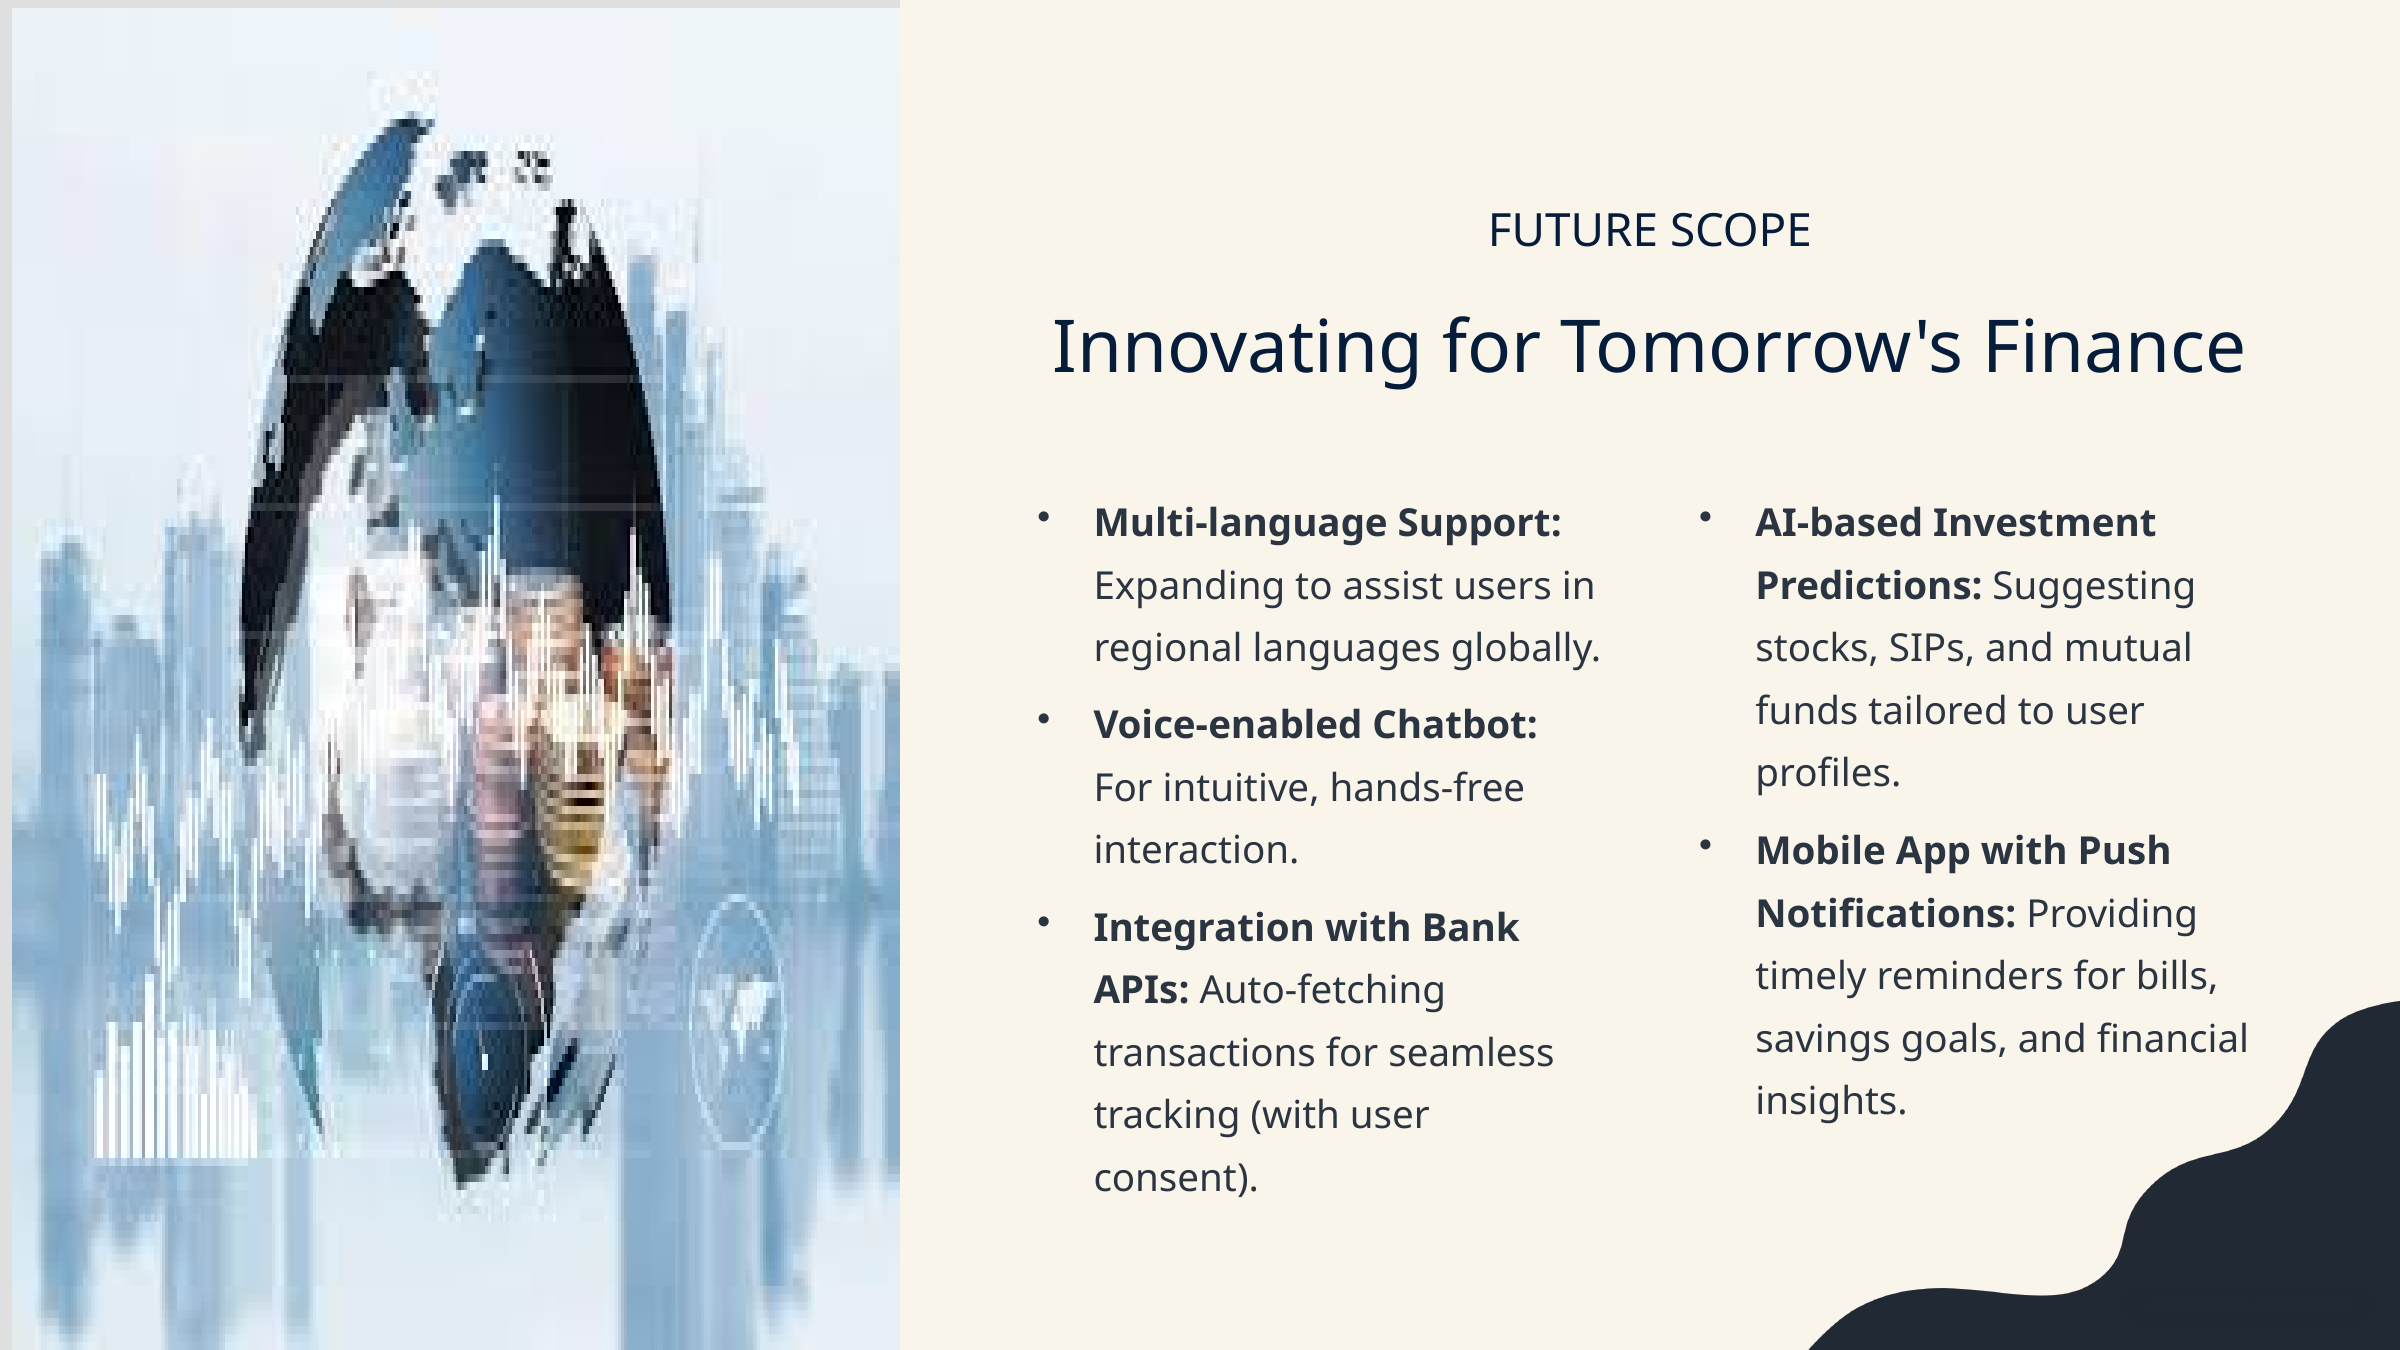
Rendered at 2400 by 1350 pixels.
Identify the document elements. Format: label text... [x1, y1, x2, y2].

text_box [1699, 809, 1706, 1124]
text_box Multi-language Support: Expanding to assist users in regional languages globally. [1037, 482, 1602, 671]
text_box AI-based Investment Predictions: Suggesting stocks, SIPs, and mutual funds tailored to user profiles. [1699, 482, 2264, 797]
picture [1706, 665, 2400, 1350]
text_box Voice-enabled Chatbot: For intuitive, hands-free interaction. [1037, 684, 1602, 873]
text_box Integration with Bank APIs: Auto-fetching transactions for seamless tracking (with user consent). [1037, 886, 1602, 1138]
text_box Innovating for Tomorrow's Finance [1045, 295, 2255, 388]
picture [0, 0, 900, 1350]
text_box FUTURE SCOPE [1418, 198, 1881, 257]
